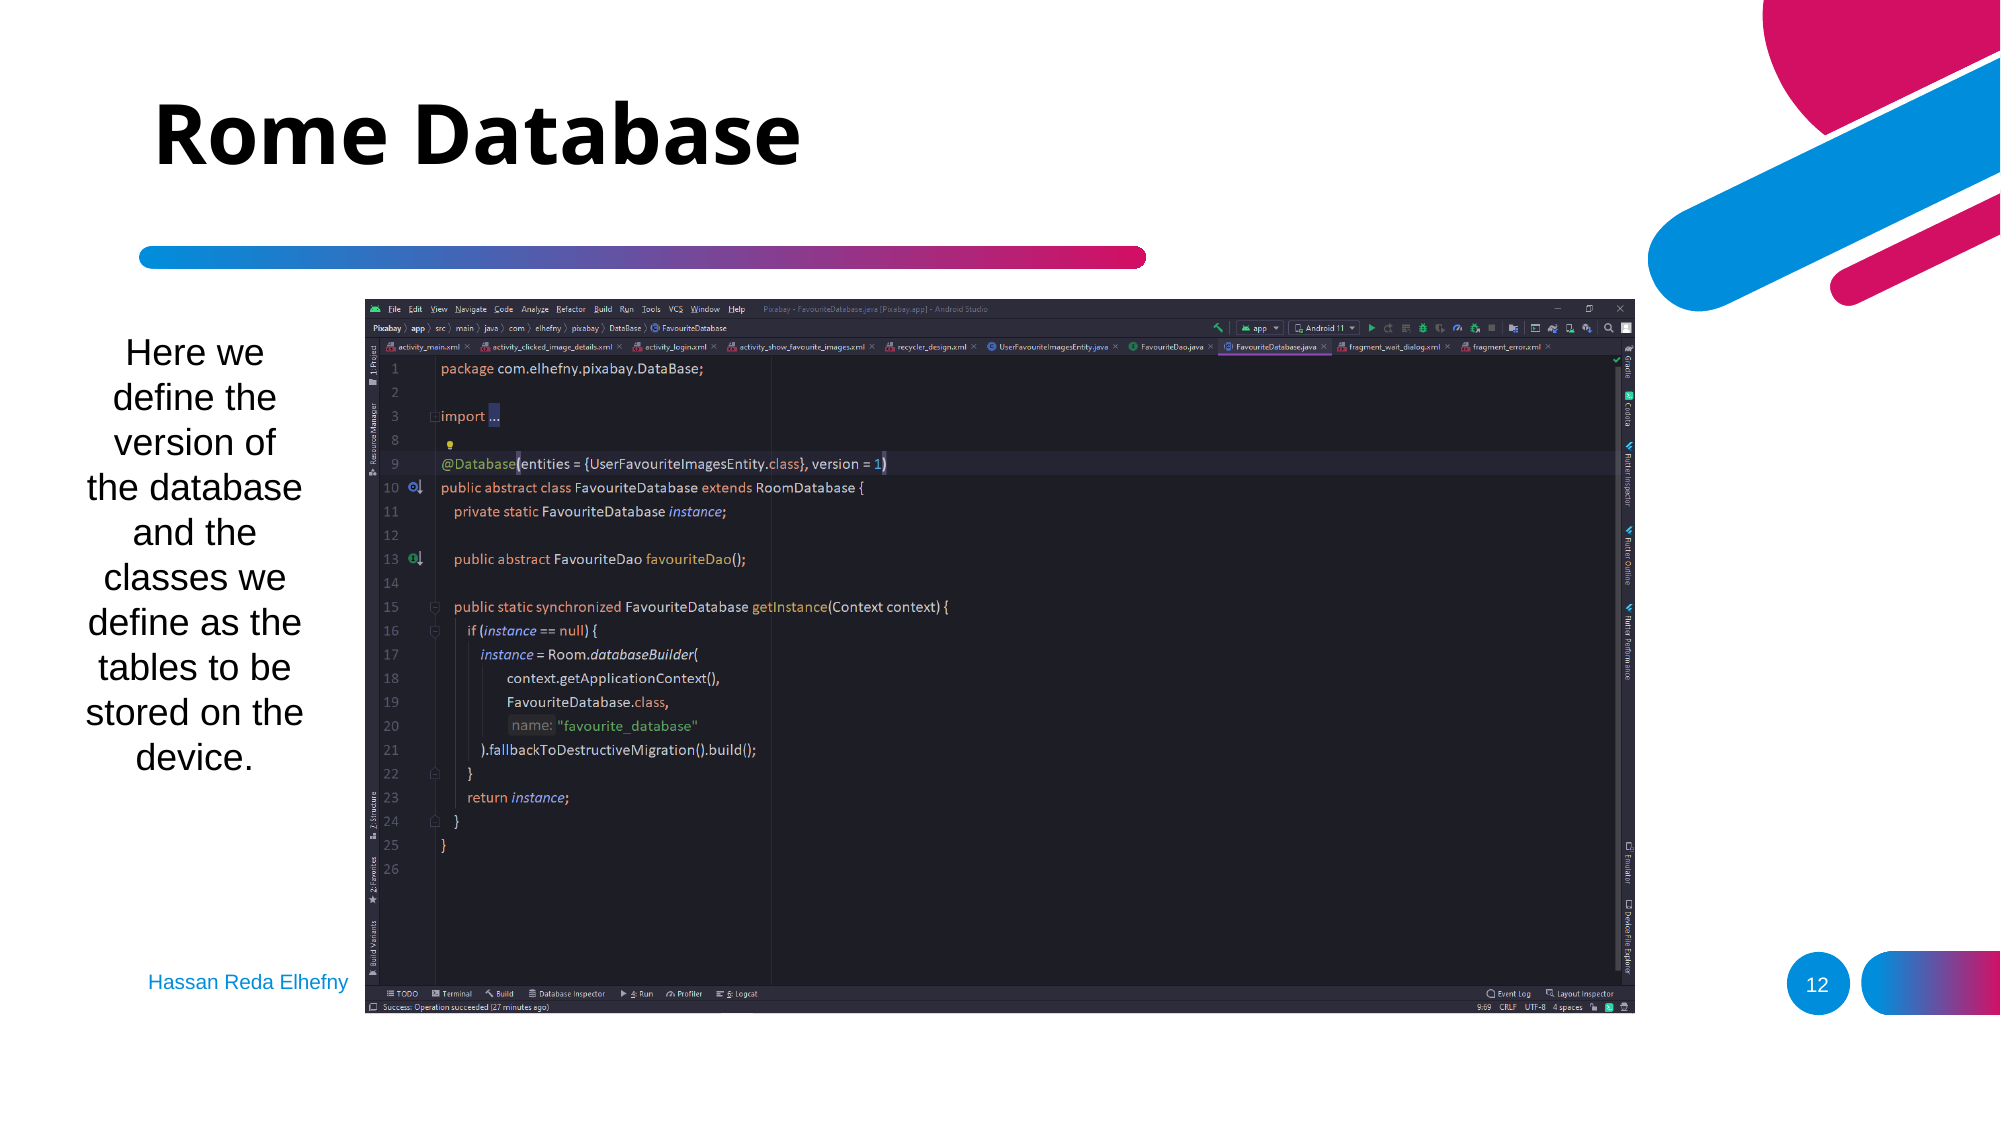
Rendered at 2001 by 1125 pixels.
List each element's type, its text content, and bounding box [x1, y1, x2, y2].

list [365, 299, 1635, 1014]
title Rome Database [137, 59, 1623, 215]
slide_number 12 [1772, 954, 1863, 1015]
text_box Here we define the version of the database and the classes we define as the tables to be stored on the device. [69, 320, 320, 786]
footer Hassan Reda Elhefny [133, 951, 365, 1011]
